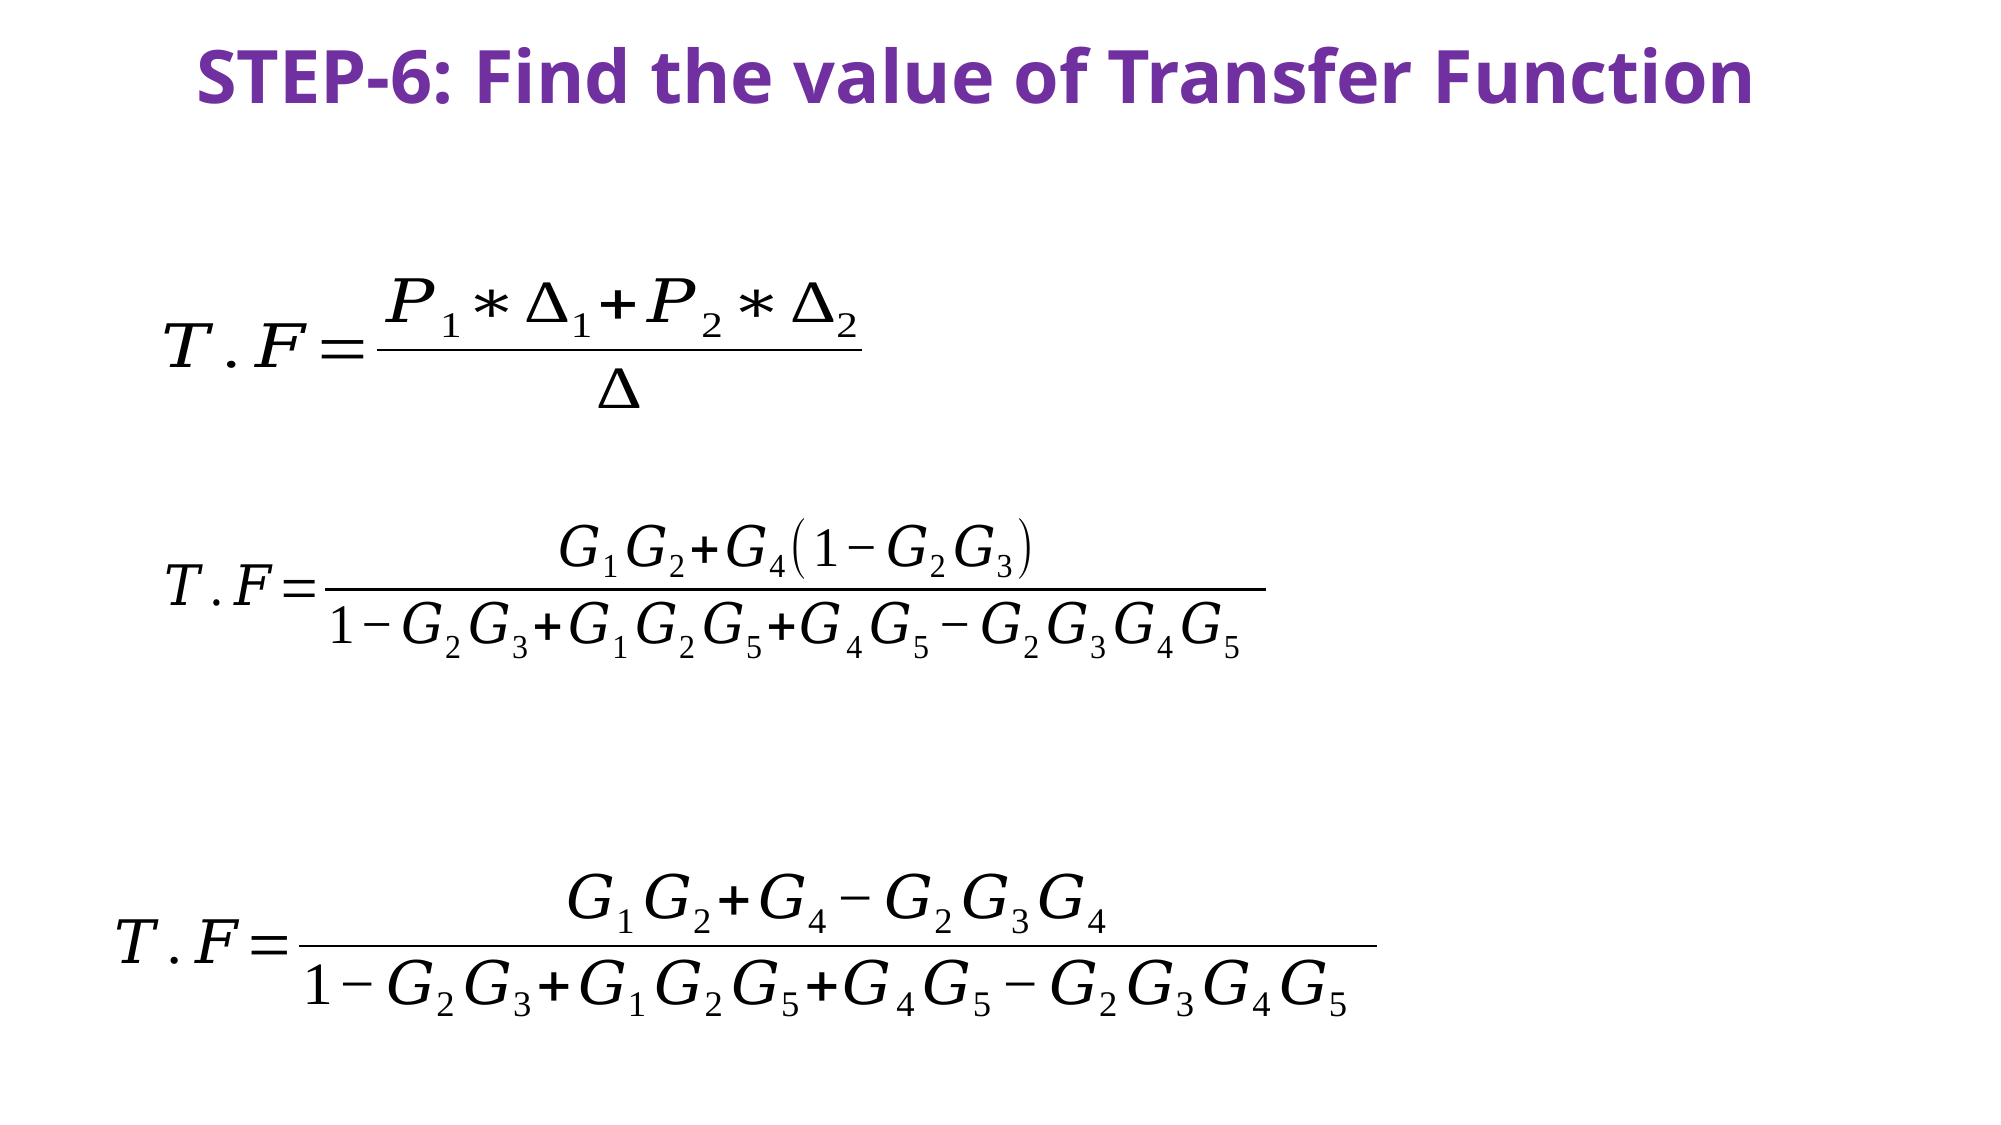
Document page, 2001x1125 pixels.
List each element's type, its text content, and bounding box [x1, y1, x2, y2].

title STEP-6: Find the value of Transfer Function [0, 31, 1973, 128]
